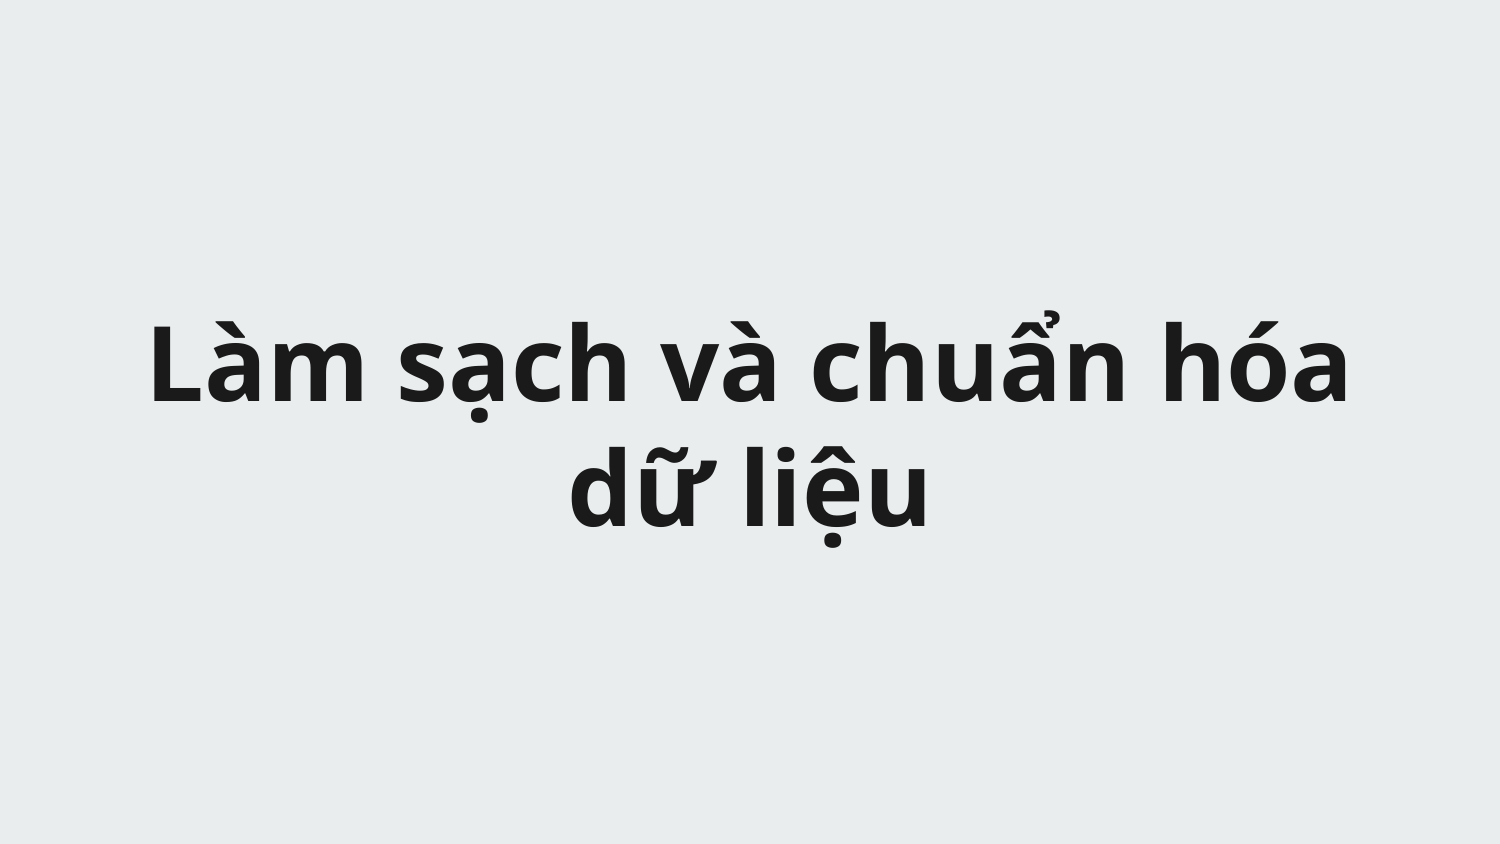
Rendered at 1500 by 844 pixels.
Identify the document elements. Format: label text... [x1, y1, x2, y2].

text_box Làm sạch và chuẩn hóa dữ liệu [98, 390, 1402, 454]
